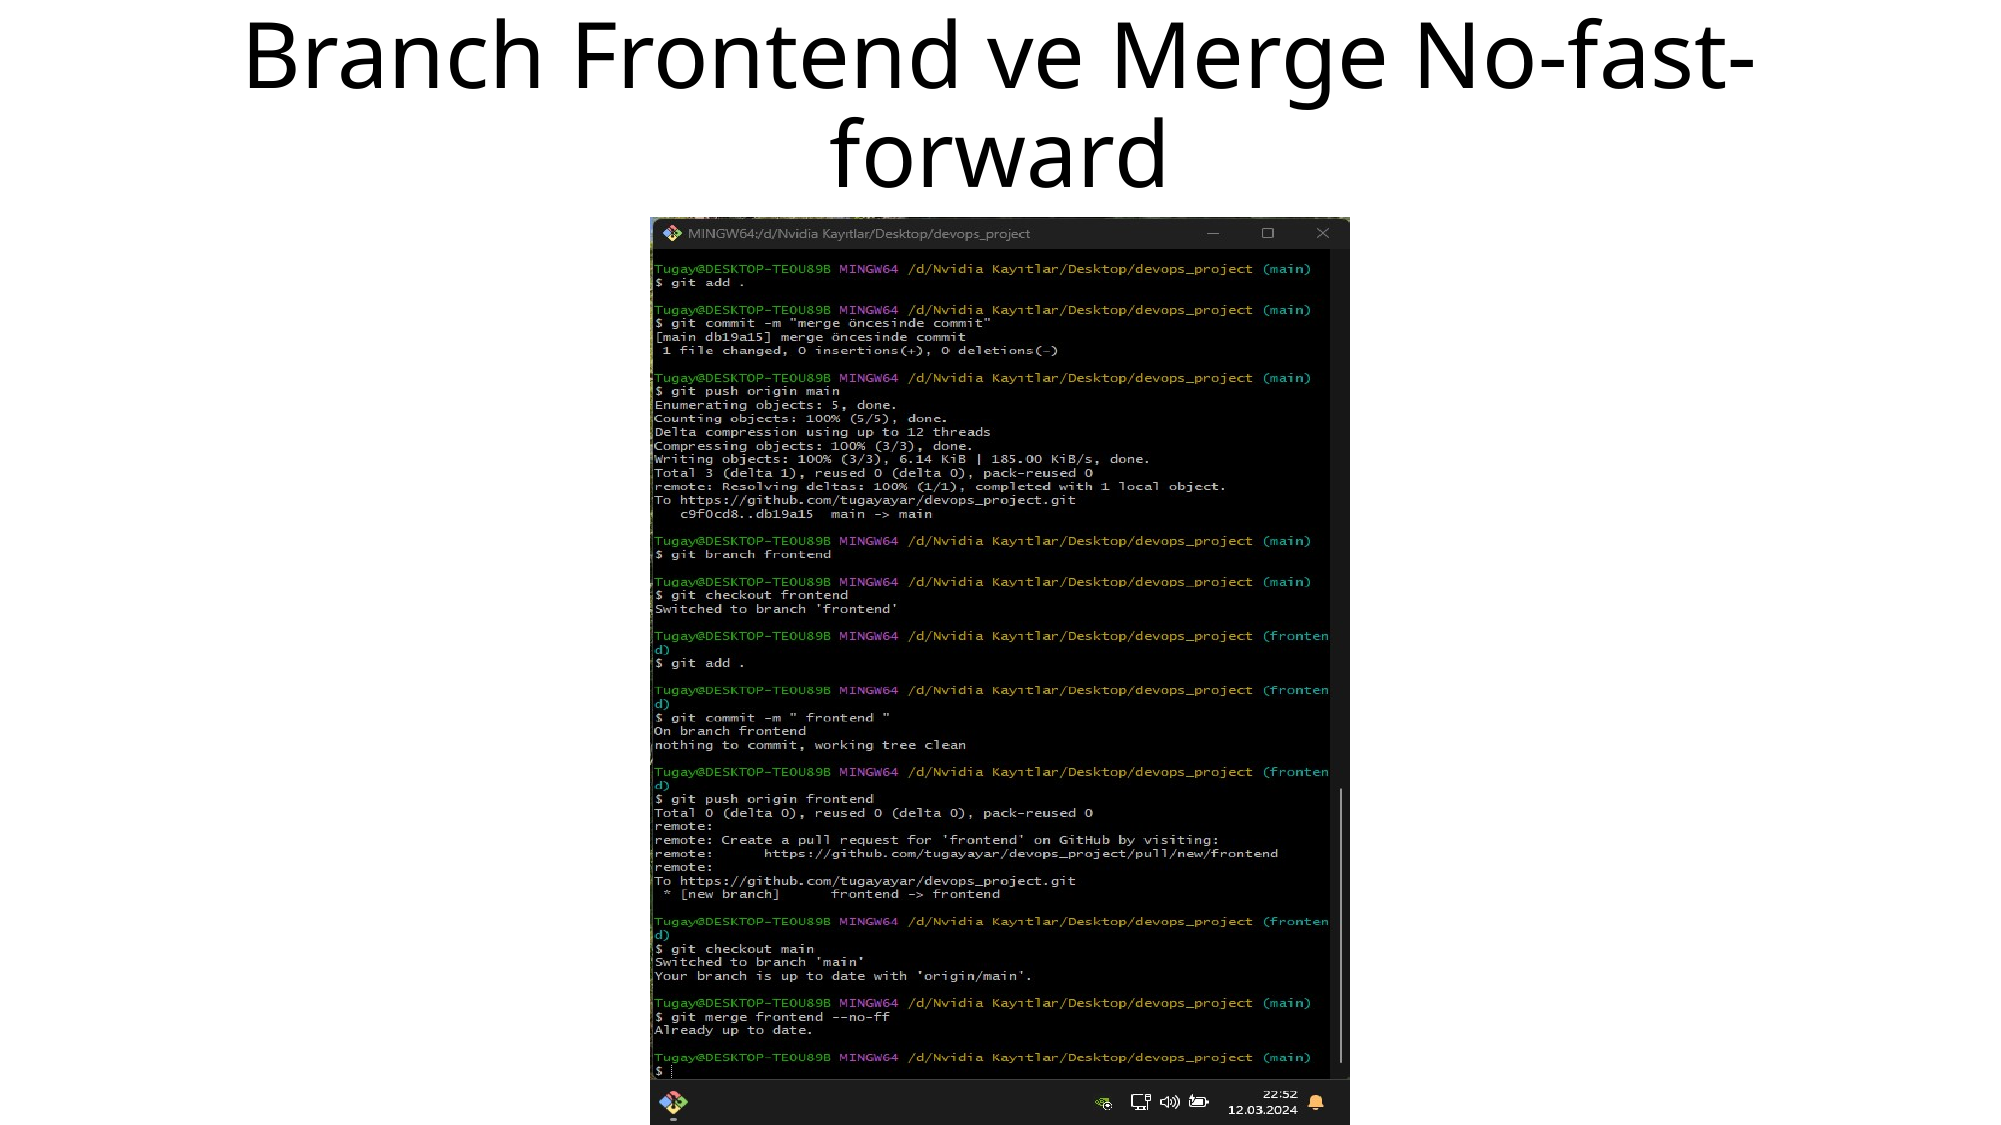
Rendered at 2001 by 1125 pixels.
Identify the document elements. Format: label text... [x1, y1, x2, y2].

picture [650, 217, 1350, 1125]
title Branch Frontend ve Merge No-fast-forward [137, 0, 1863, 218]
